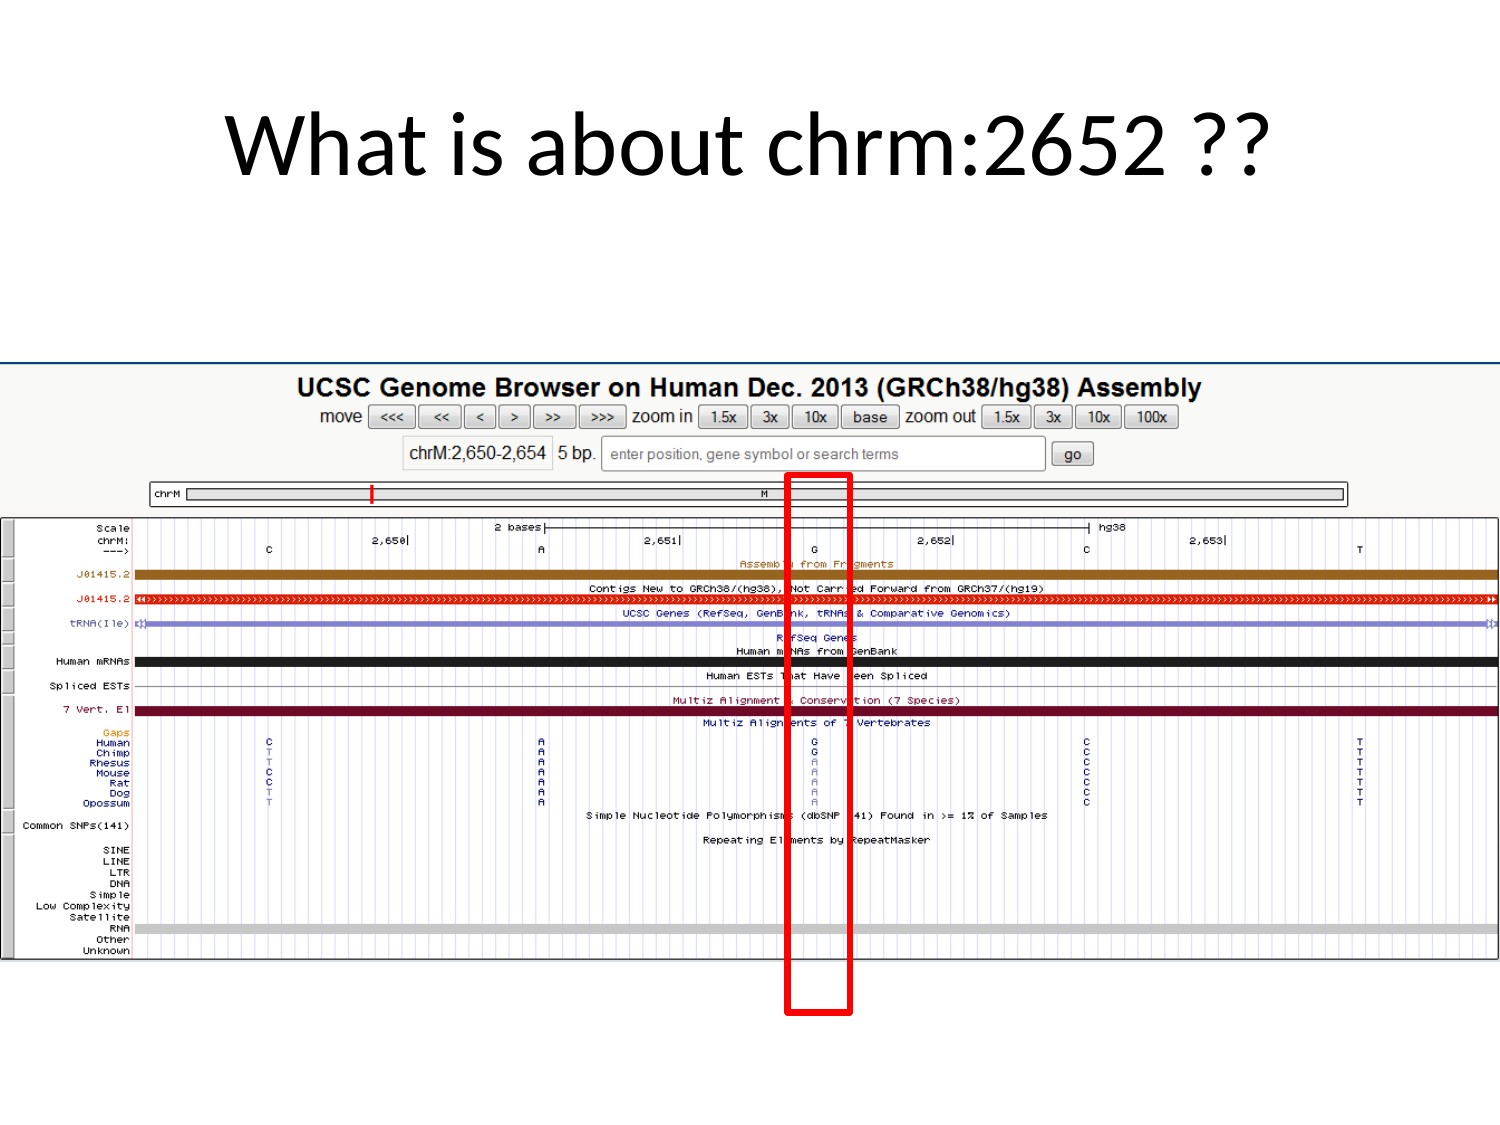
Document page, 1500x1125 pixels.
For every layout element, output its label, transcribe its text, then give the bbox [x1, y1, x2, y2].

picture [0, 362, 1500, 962]
title What is about chrm:2652 ?? [75, 45, 1425, 233]
text_box [785, 971, 852, 1014]
